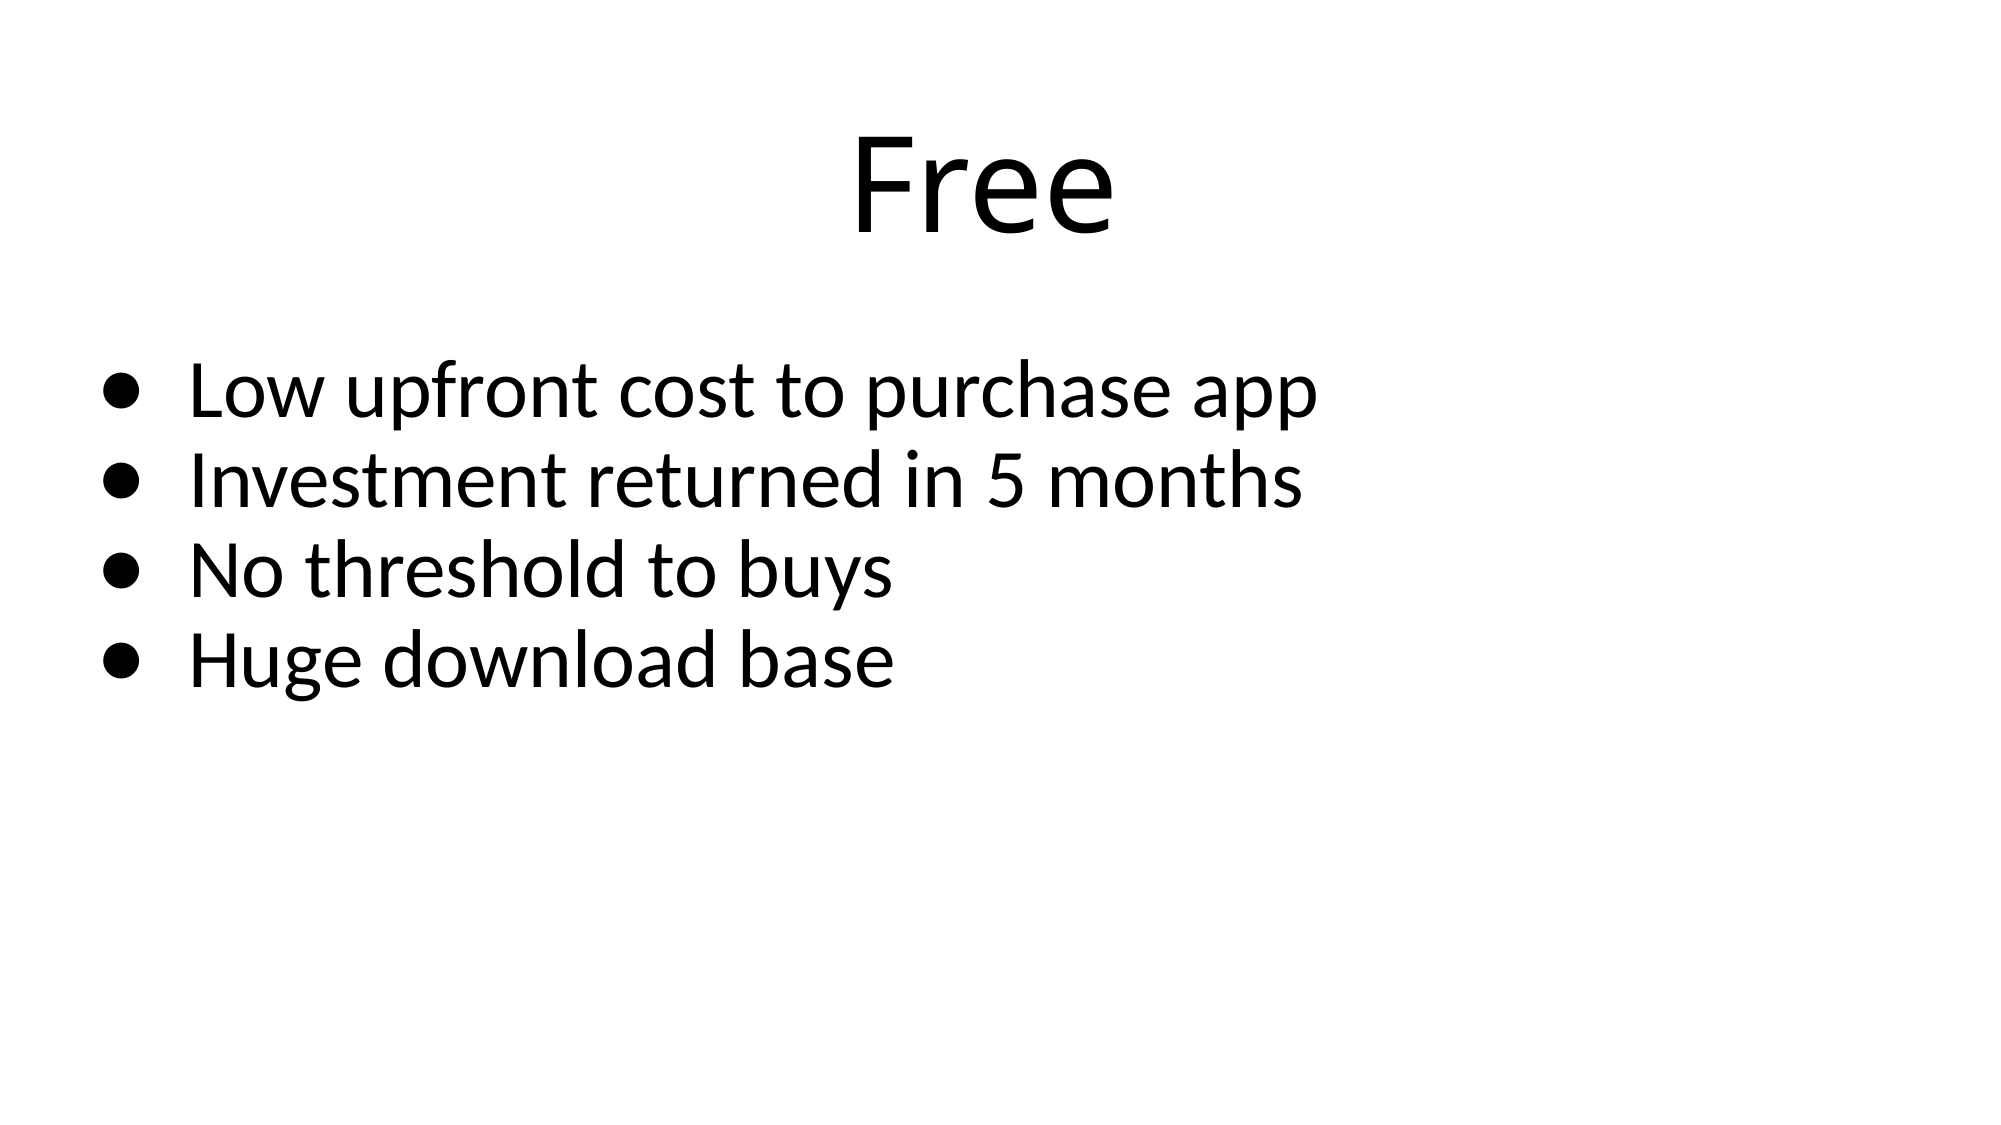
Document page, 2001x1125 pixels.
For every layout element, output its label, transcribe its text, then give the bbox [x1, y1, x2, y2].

list Low upfront cost to purchase app Investment returned in 5 months No threshold to buys Huge download base [68, 325, 1932, 1073]
title Free [68, 97, 1932, 223]
